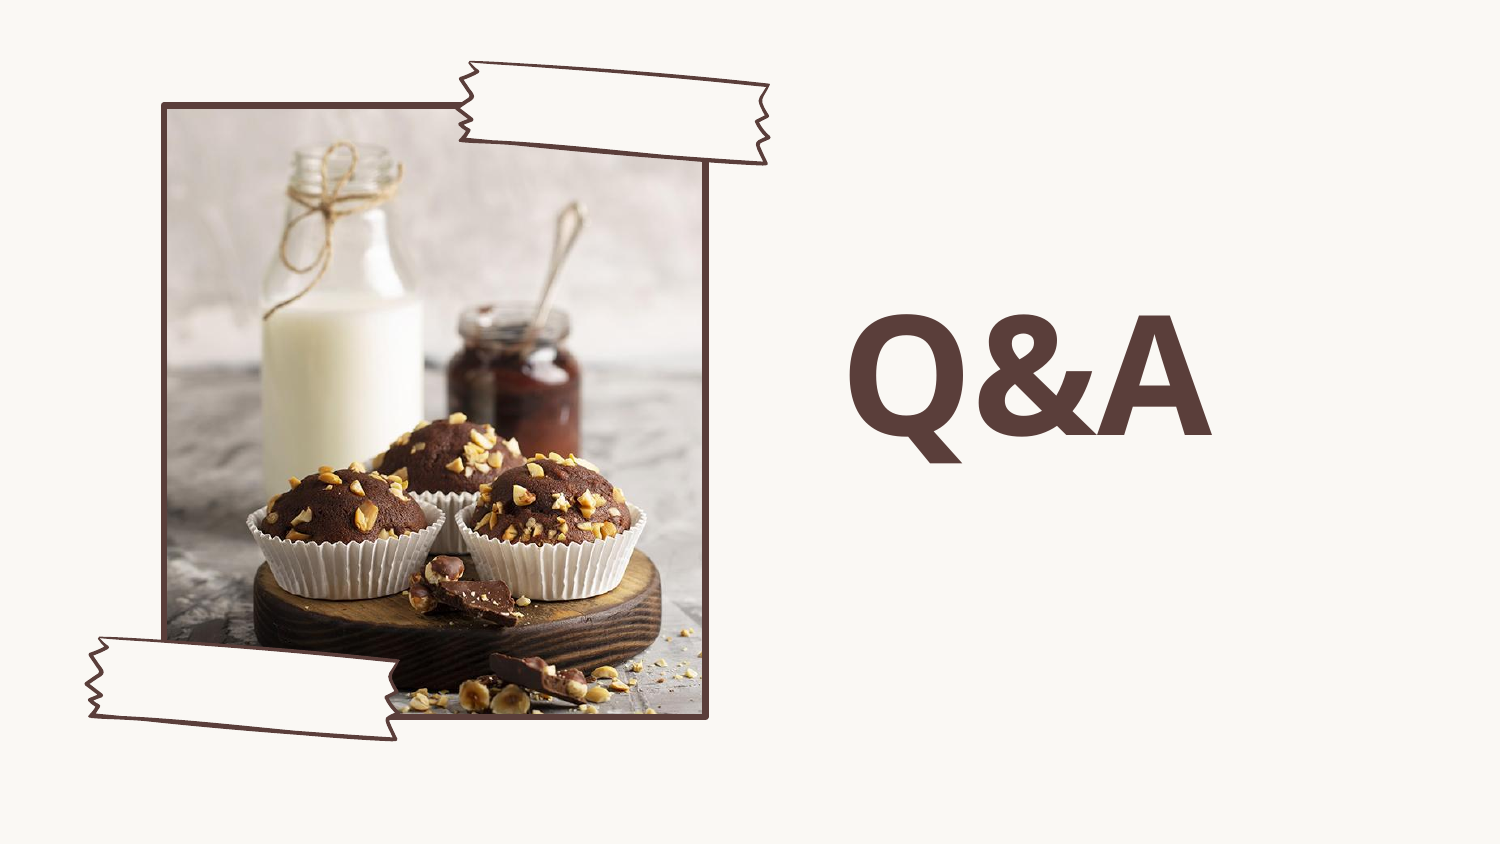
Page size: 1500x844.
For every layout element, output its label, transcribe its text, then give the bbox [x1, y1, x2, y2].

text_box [451, 57, 776, 168]
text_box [81, 633, 405, 743]
picture [166, 108, 703, 715]
title Q&A [825, 207, 1465, 530]
